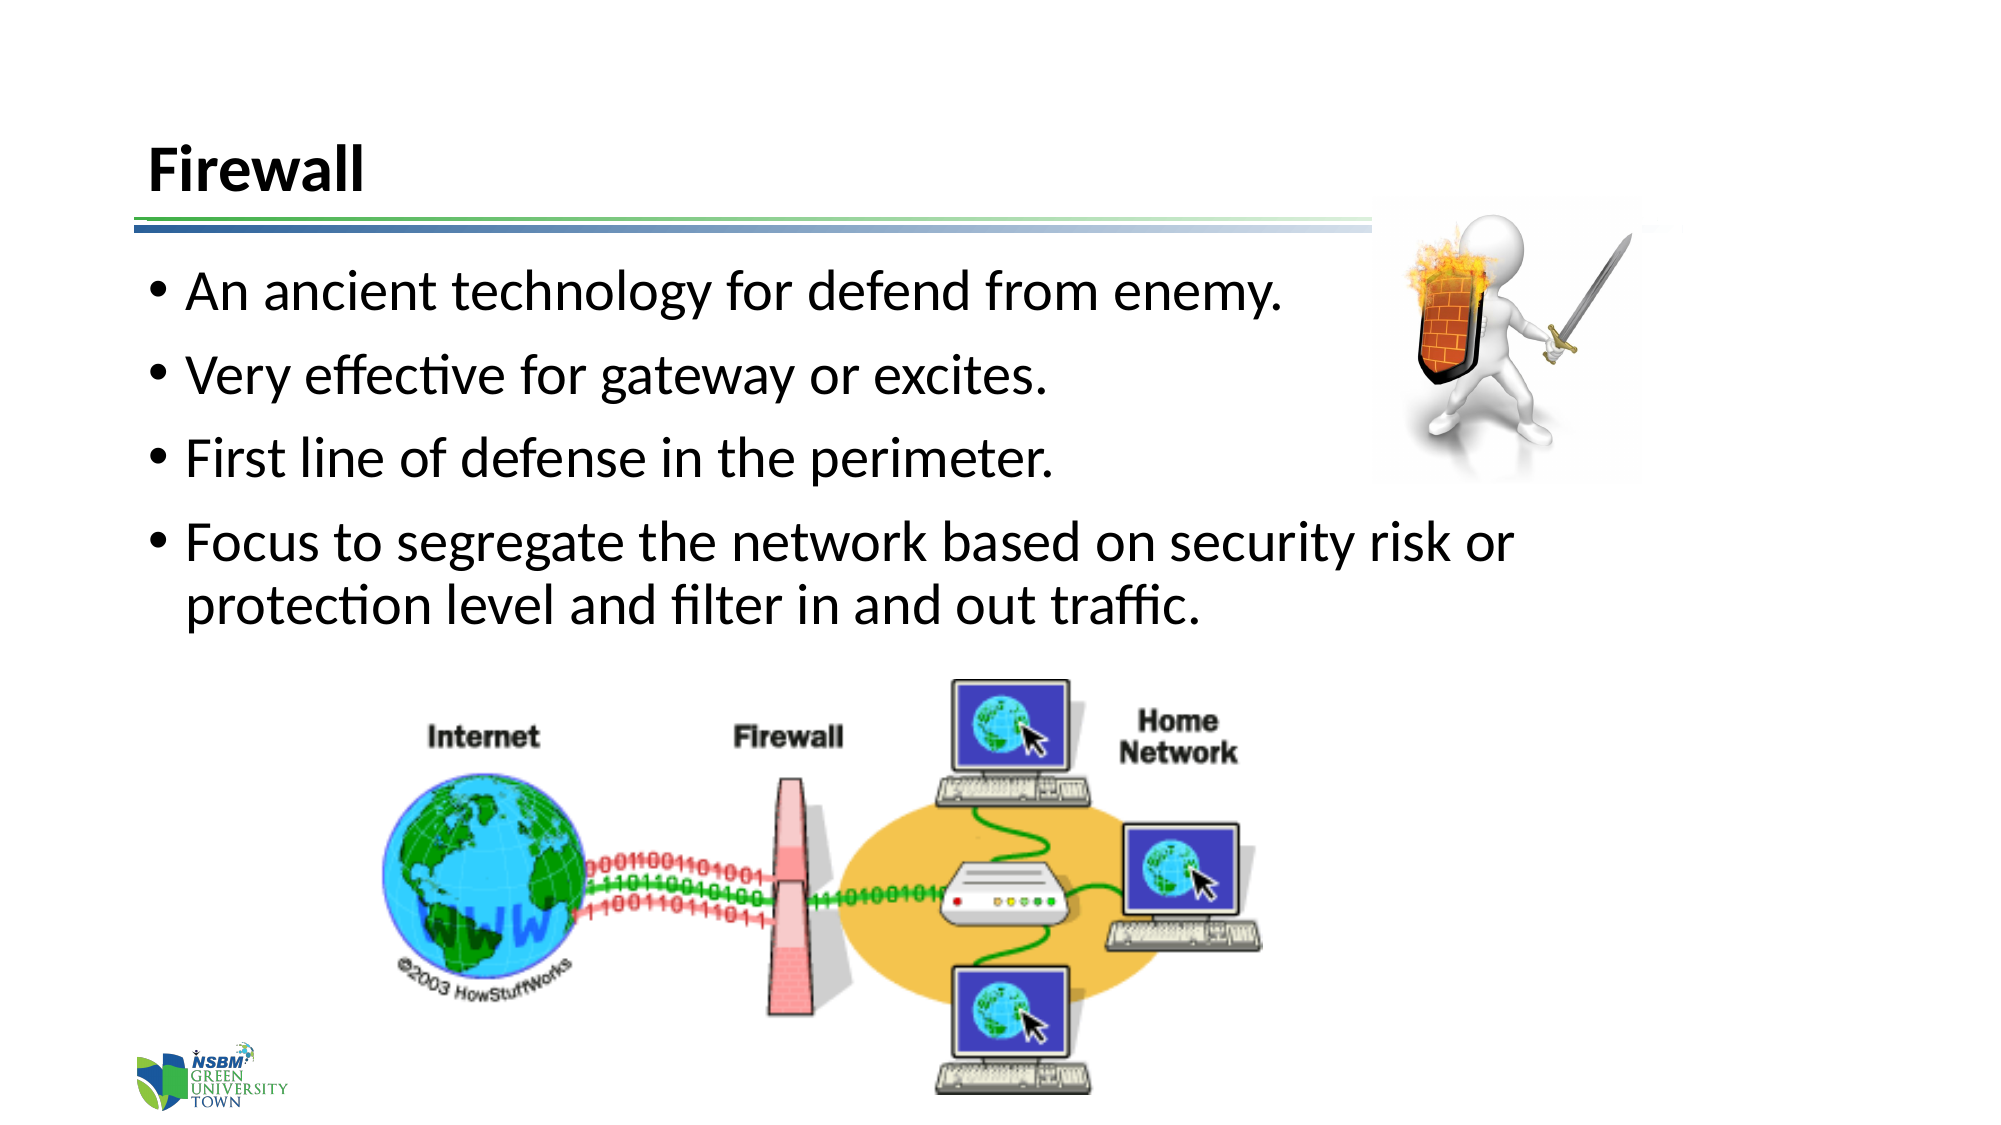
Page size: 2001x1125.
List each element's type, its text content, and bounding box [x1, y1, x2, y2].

picture [1372, 196, 1642, 484]
list An ancient technology for defend from enemy. Very effective for gateway or excites. First line of defense in the perimeter. Focus to segregate the network based on security risk or protection level and filter in and out traffic. [133, 252, 1776, 873]
picture [137, 1042, 288, 1111]
picture [340, 679, 1263, 1095]
title Firewall [133, 85, 1859, 256]
